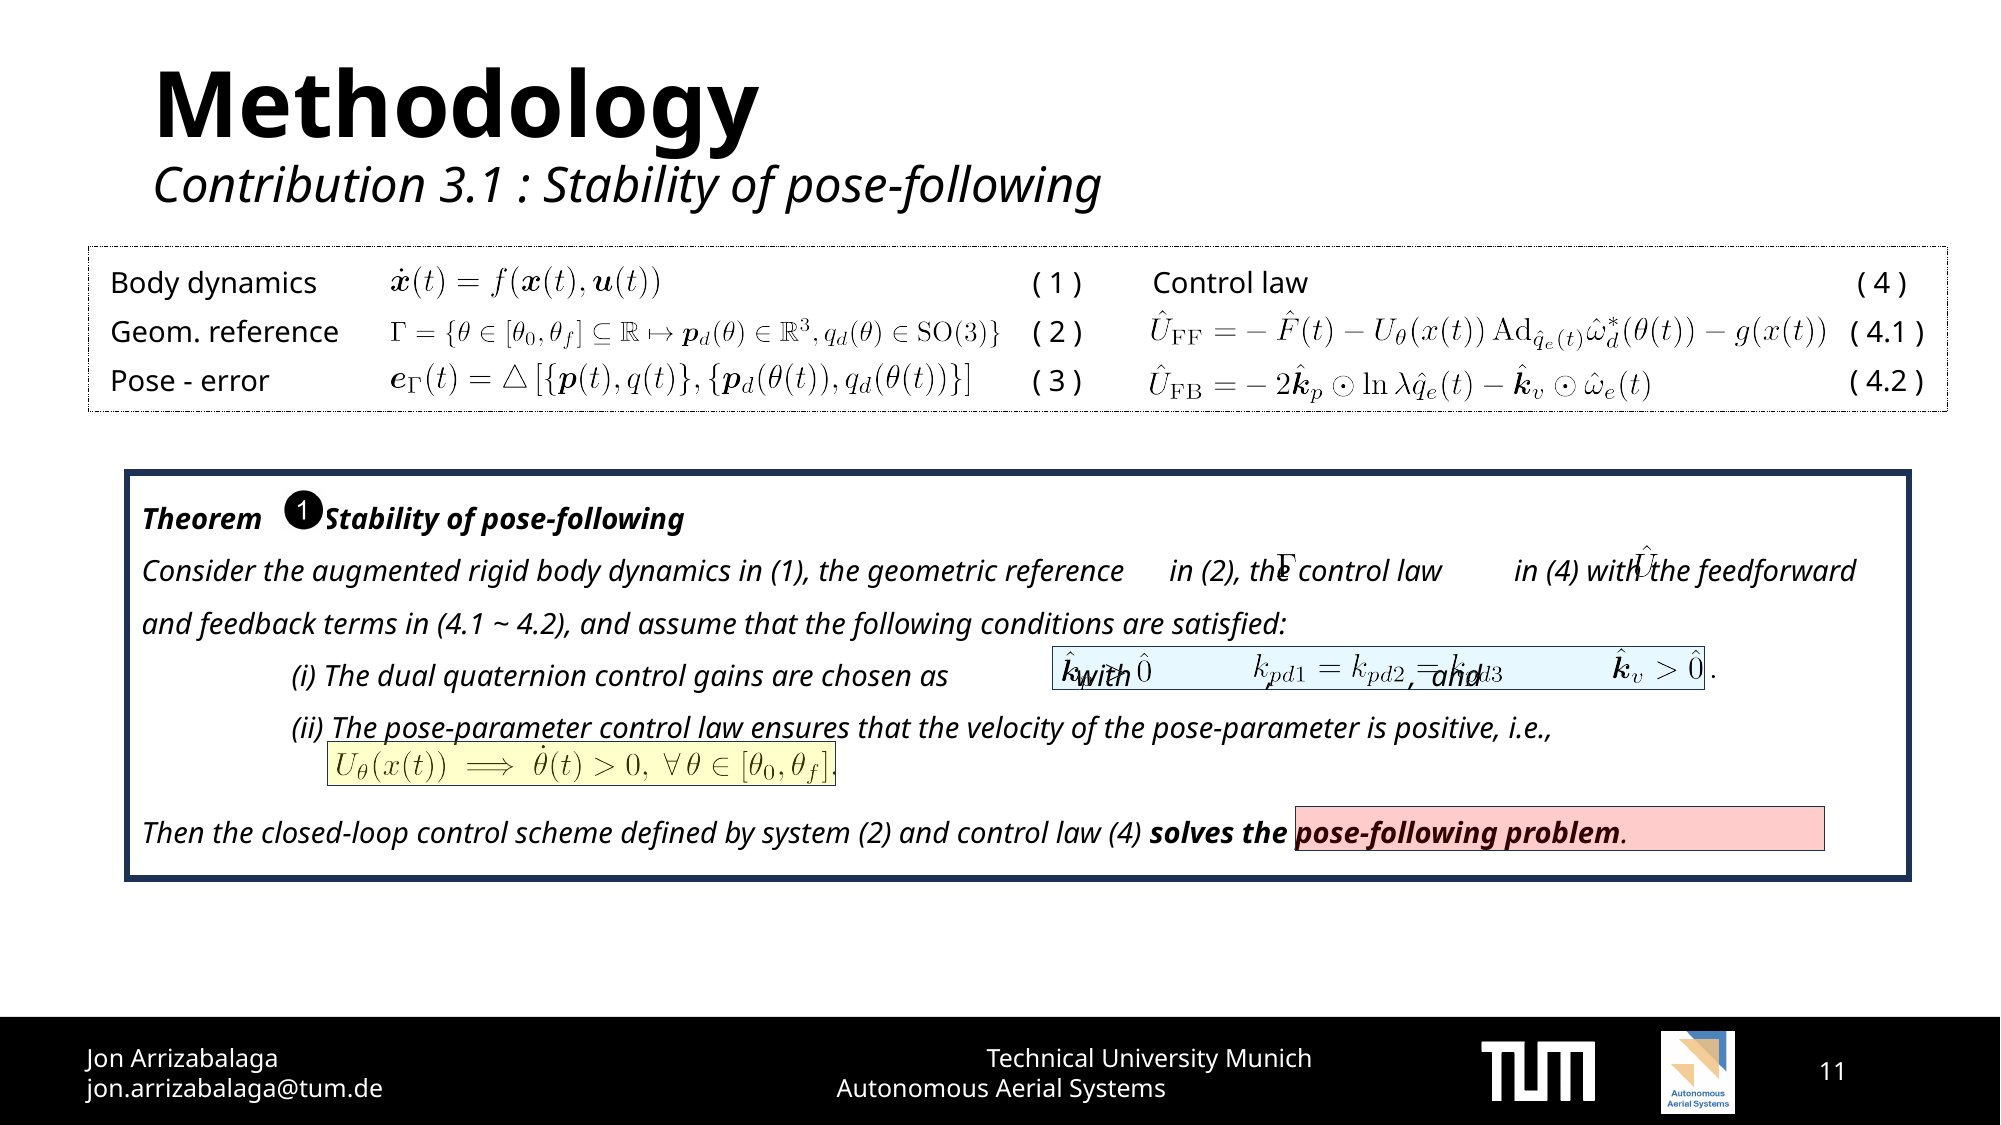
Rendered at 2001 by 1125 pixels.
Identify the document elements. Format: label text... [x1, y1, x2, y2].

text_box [126, 472, 1909, 879]
picture [1661, 1103, 1735, 1114]
slide_number 11 [1412, 1042, 1863, 1103]
title Methodology [137, 0, 1863, 217]
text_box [87, 246, 1948, 412]
picture [1661, 1031, 1735, 1042]
text_box Contribution 3.1 : Stability of pose-following [137, 152, 1654, 221]
